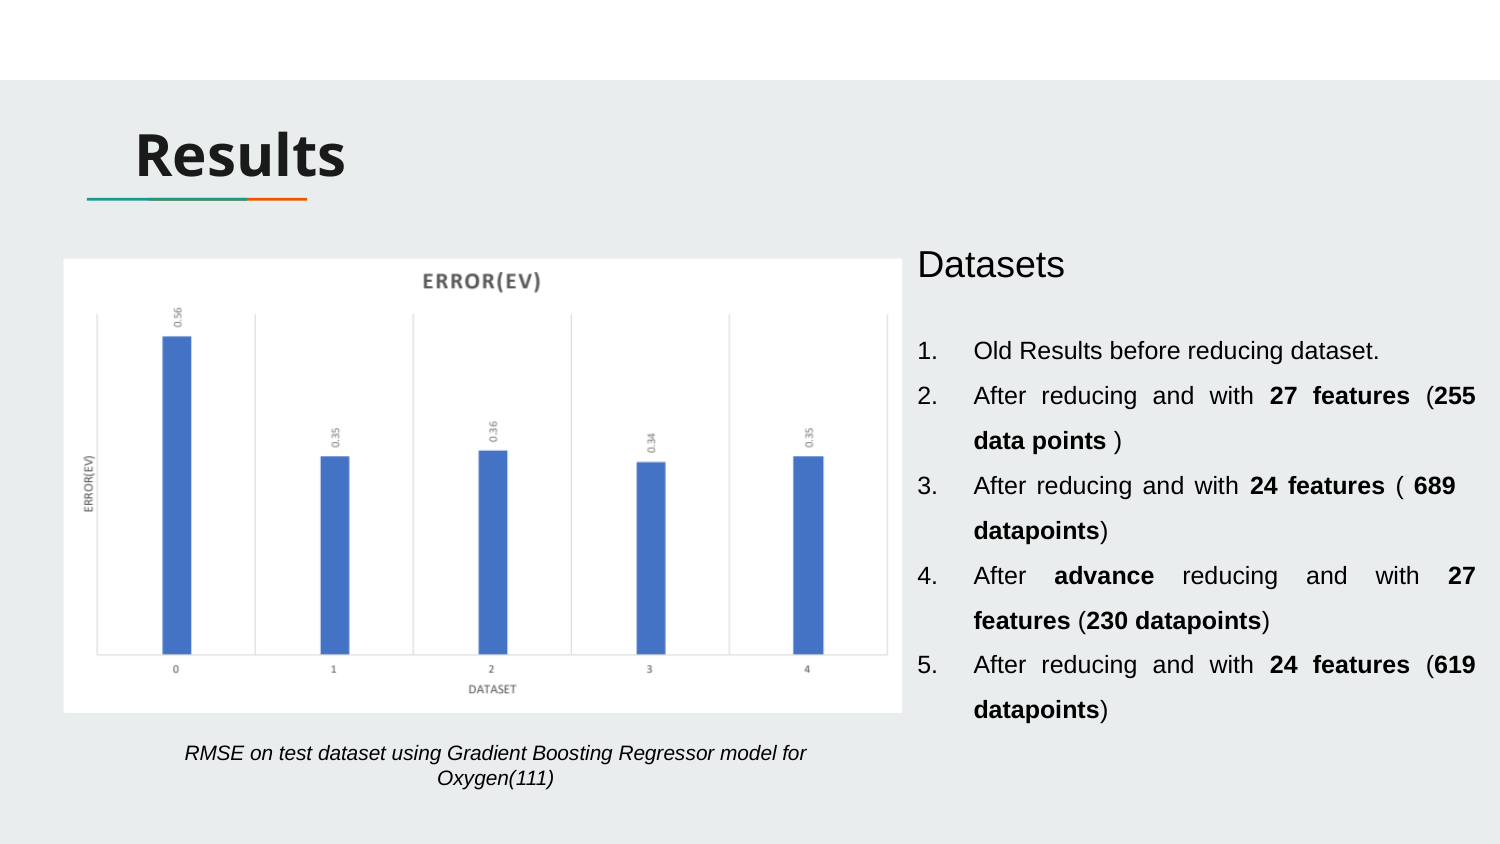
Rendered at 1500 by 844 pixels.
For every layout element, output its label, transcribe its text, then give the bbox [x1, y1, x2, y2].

text_box RMSE on test dataset using Gradient Boosting Regressor model for Oxygen(111) [119, 732, 872, 798]
picture [62, 257, 903, 713]
title Results [119, 103, 1381, 193]
text_box Datasets Old Results before reducing dataset. After reducing and with 27 features (255 data points ) After reducing and with 24 features ( 689 datapoints) After advance reducing and with 27 features (230 datapoints) After reducing and with 24 features (619 datapoints) [902, 232, 1491, 767]
